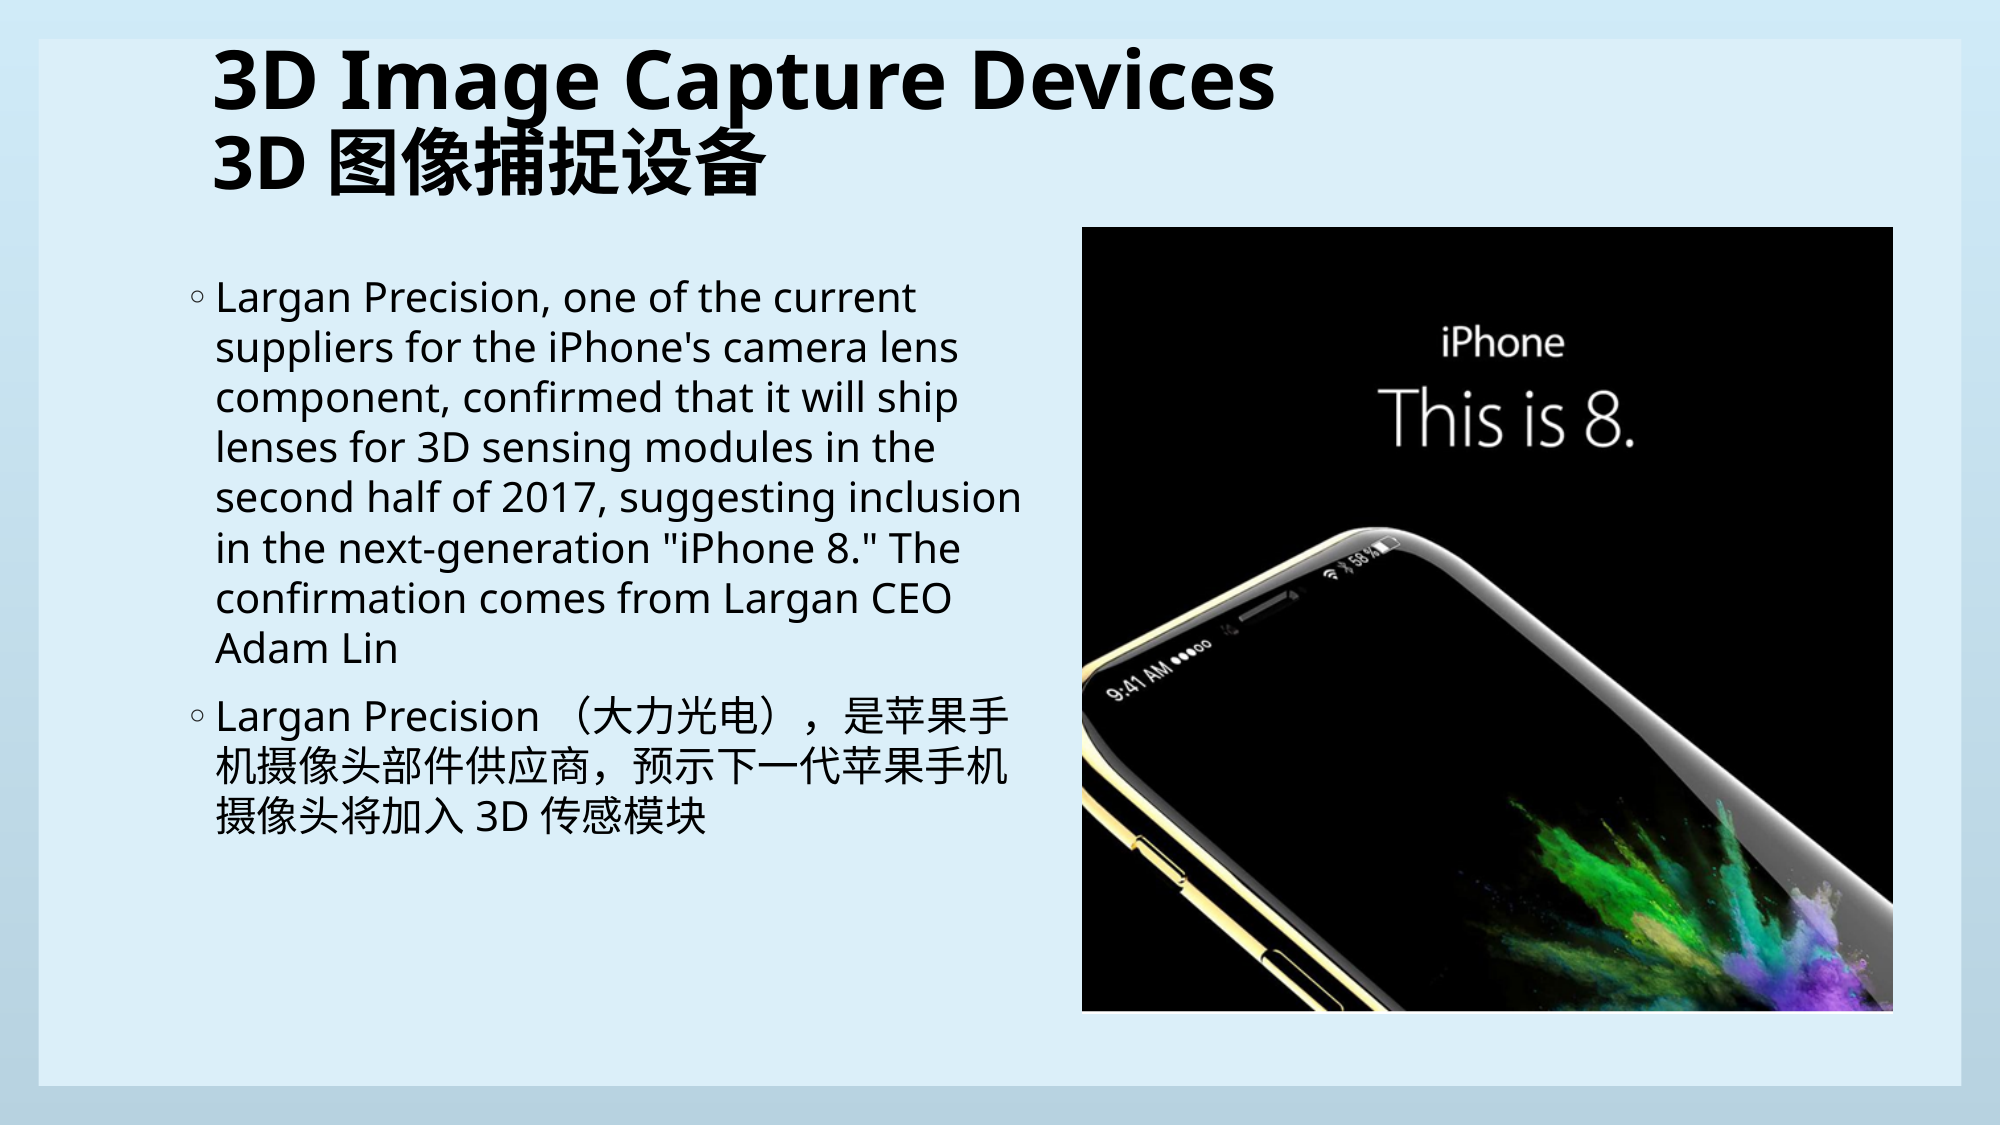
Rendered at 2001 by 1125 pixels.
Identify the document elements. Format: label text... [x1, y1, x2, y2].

picture [1082, 227, 1893, 1014]
list Largan Precision, one of the current suppliers for the iPhone's camera lens component, confirmed that it will ship lenses for 3D sensing modules in the second half of 2017, suggesting inclusion in the next-generation "iPhone 8." The confirmation comes from Largan CEO Adam Lin Largan Precision（大力光电），是苹果手机摄像头部件供应商，预示下一代苹果手机摄像头将加入3D传感模块 [170, 263, 1043, 978]
title 3D Image Capture Devices 3D图像捕捉设备 [197, 30, 1802, 214]
